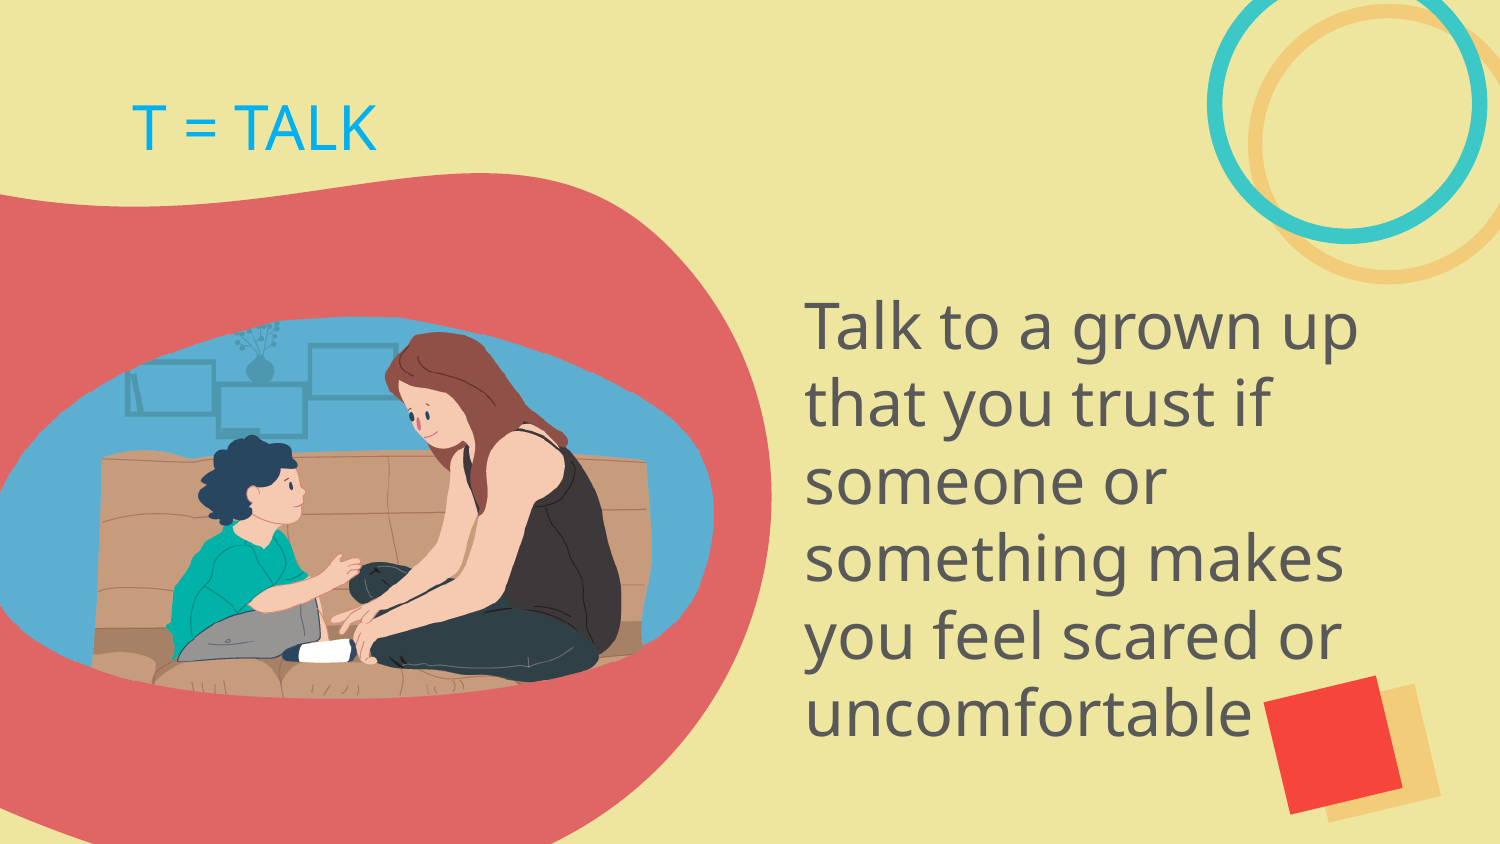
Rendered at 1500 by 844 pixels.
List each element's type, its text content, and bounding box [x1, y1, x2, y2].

text_box [0, 173, 709, 294]
text_box [0, 747, 678, 844]
picture [0, 295, 816, 739]
list Talk to a grown up that you trust if someone or something makes you feel scared or uncomfortable [789, 214, 1454, 821]
title T = TALK [116, 72, 1383, 167]
